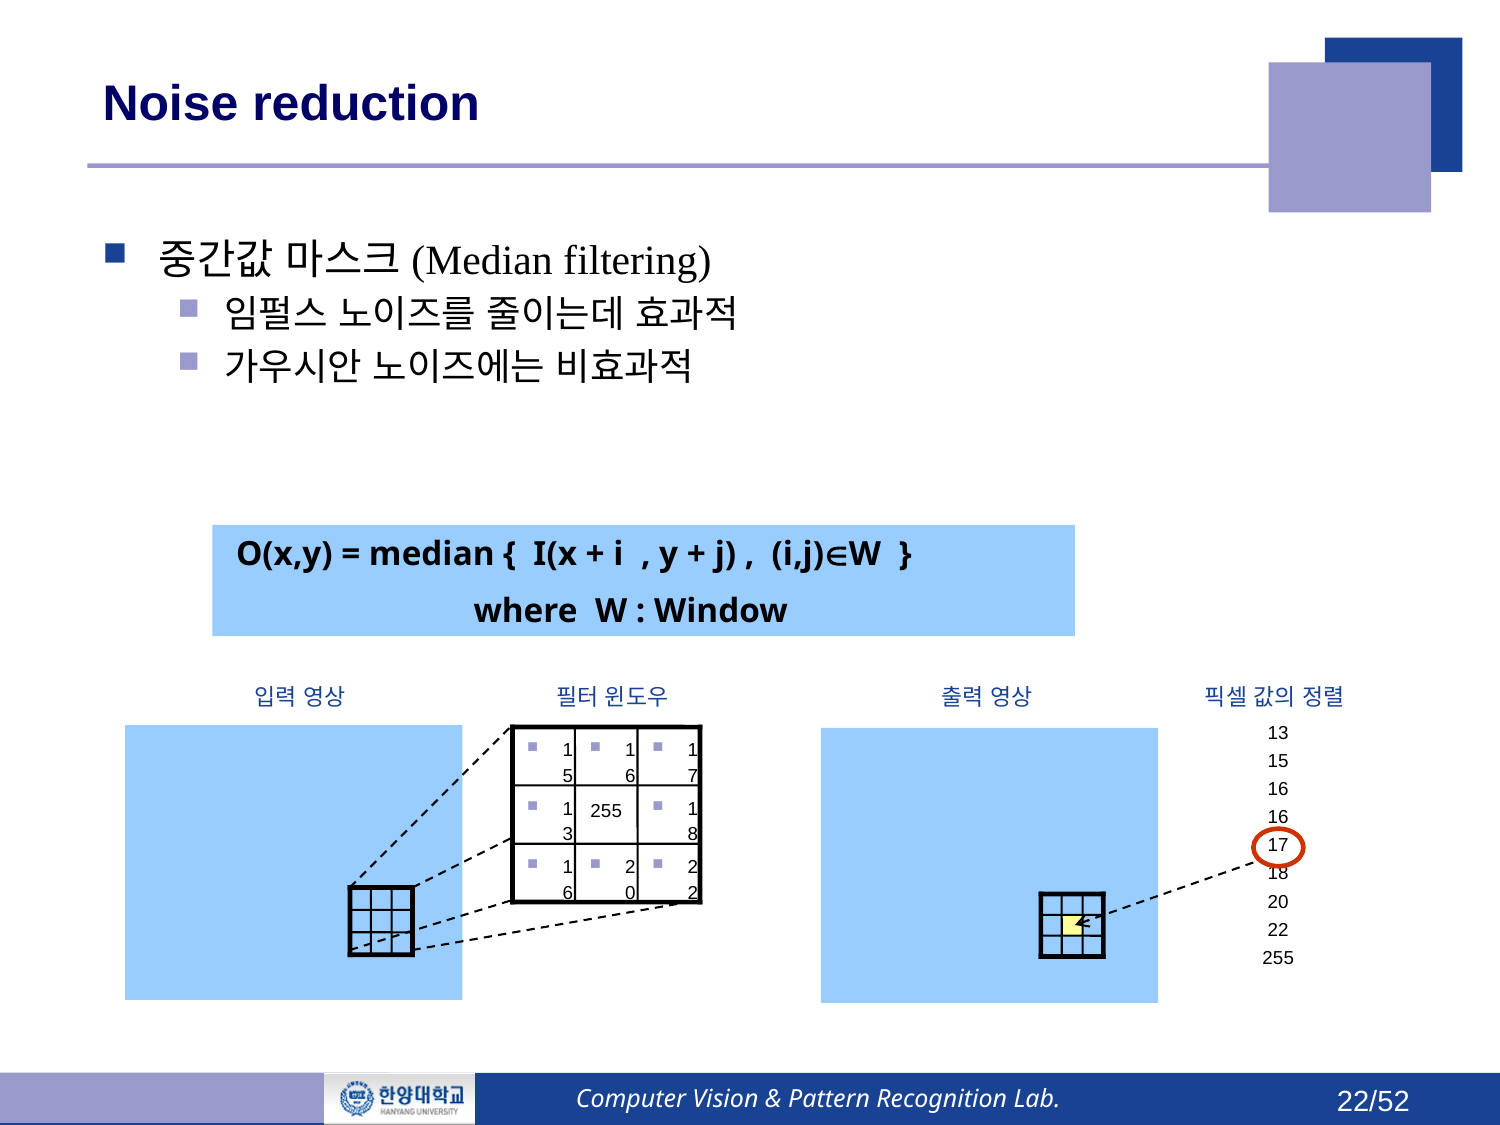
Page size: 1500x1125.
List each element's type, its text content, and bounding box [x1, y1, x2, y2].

text_box [820, 727, 1159, 1003]
text_box 입력 영상 [174, 675, 425, 718]
text_box 필터 윈도우 [487, 675, 738, 718]
text_box 13 15 16 16 17 18 20 22 255 [1240, 718, 1316, 976]
picture [324, 1073, 475, 1125]
text_box [1253, 828, 1304, 867]
text_box 픽셀 값의 정렬 [1149, 675, 1400, 718]
text_box 출력 영상 [862, 675, 1113, 718]
list 중간값 마스크(Median filtering) 임펄스 노이즈를 줄이는데 효과적 가우시안 노이즈에는 비효과적 [87, 224, 1425, 1013]
footer Computer Vision & Pattern Recognition Lab. [474, 1074, 1163, 1125]
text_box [512, 726, 701, 903]
text_box [125, 725, 463, 1000]
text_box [349, 887, 413, 955]
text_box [1040, 893, 1104, 957]
title Noise reduction [87, 37, 1238, 163]
slide_number 22/52 [1187, 1074, 1426, 1125]
text_box O(x,y) = median { I(x + i , y + j) , (i,j)W } where W : Window [212, 524, 1075, 637]
